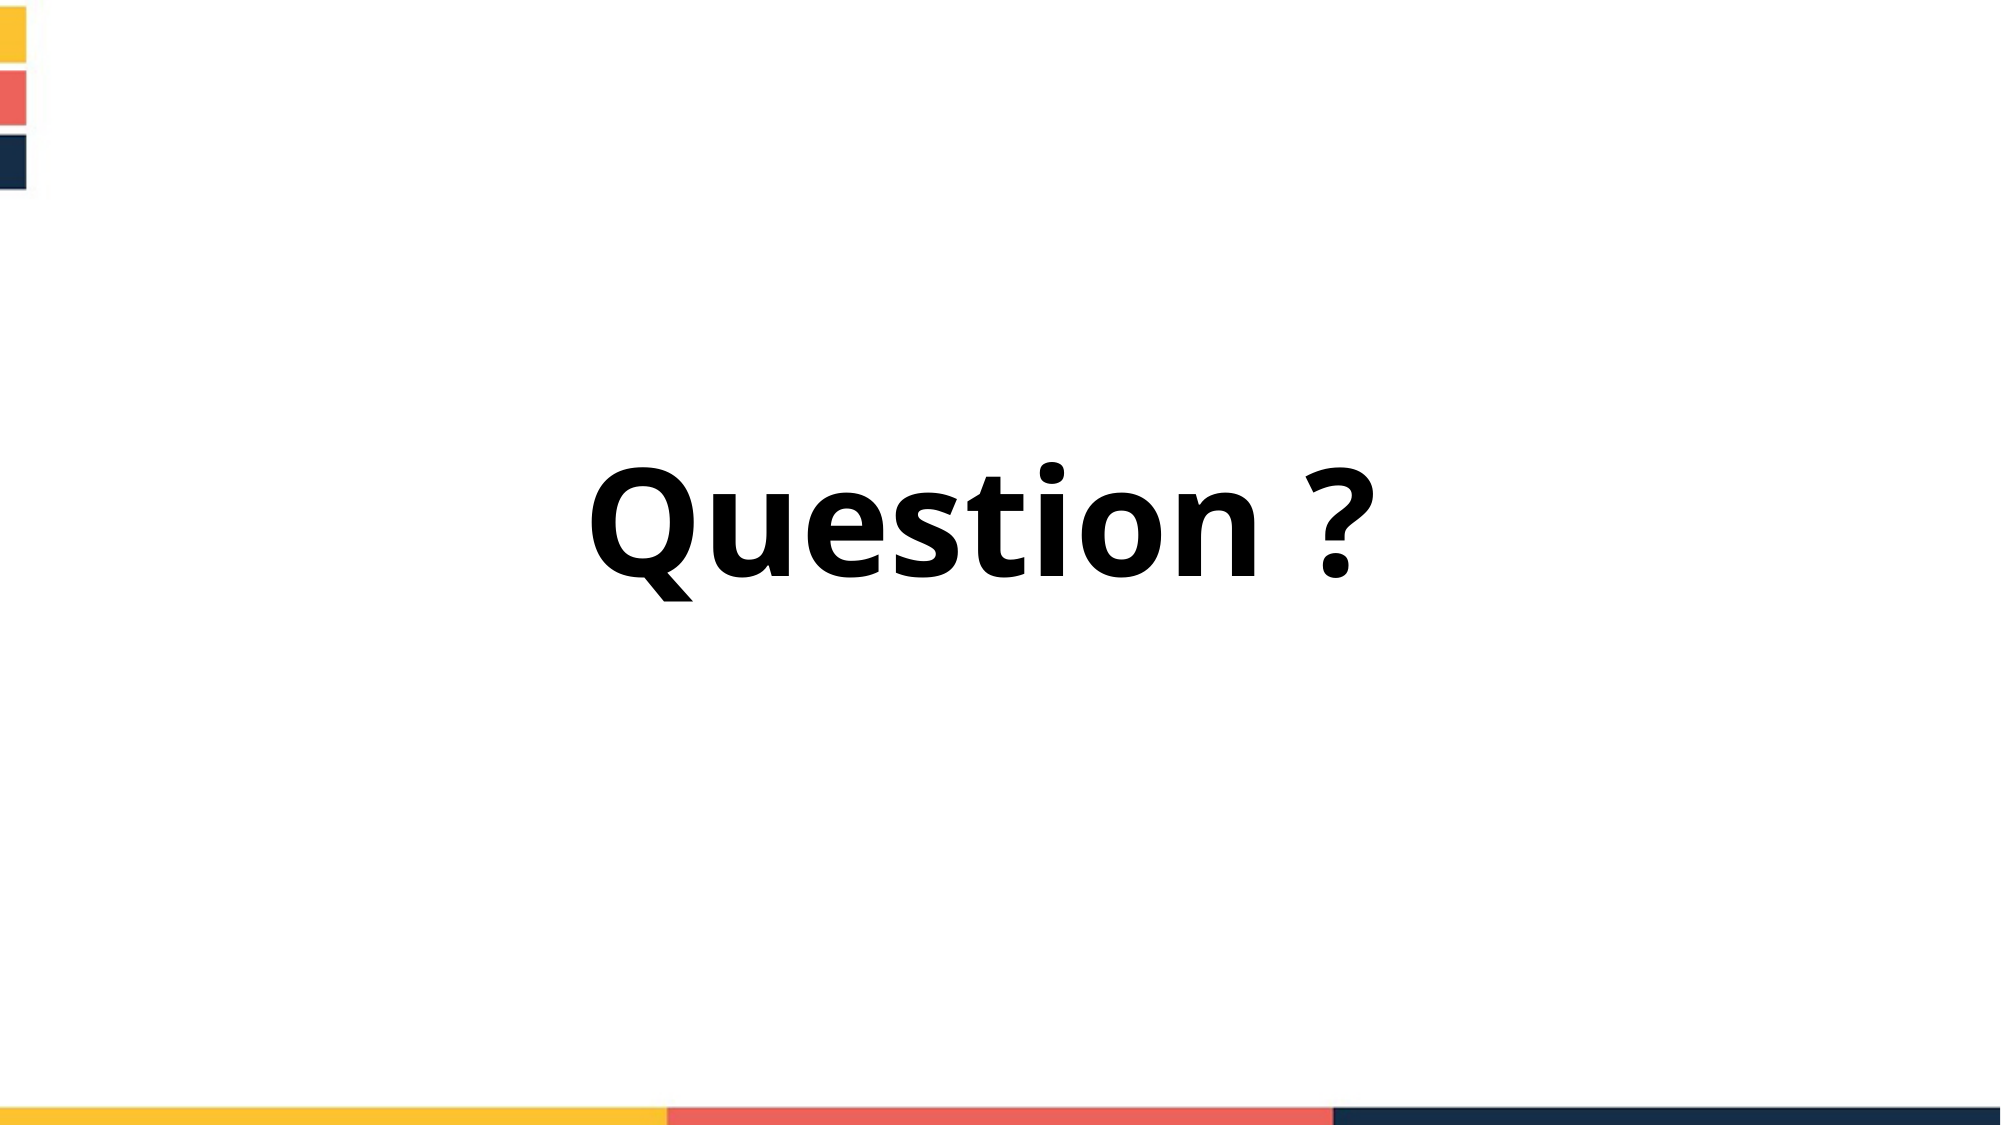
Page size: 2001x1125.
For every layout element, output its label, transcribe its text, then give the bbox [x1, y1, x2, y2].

picture [0, 0, 2001, 1125]
title Question ? [117, 236, 1843, 820]
